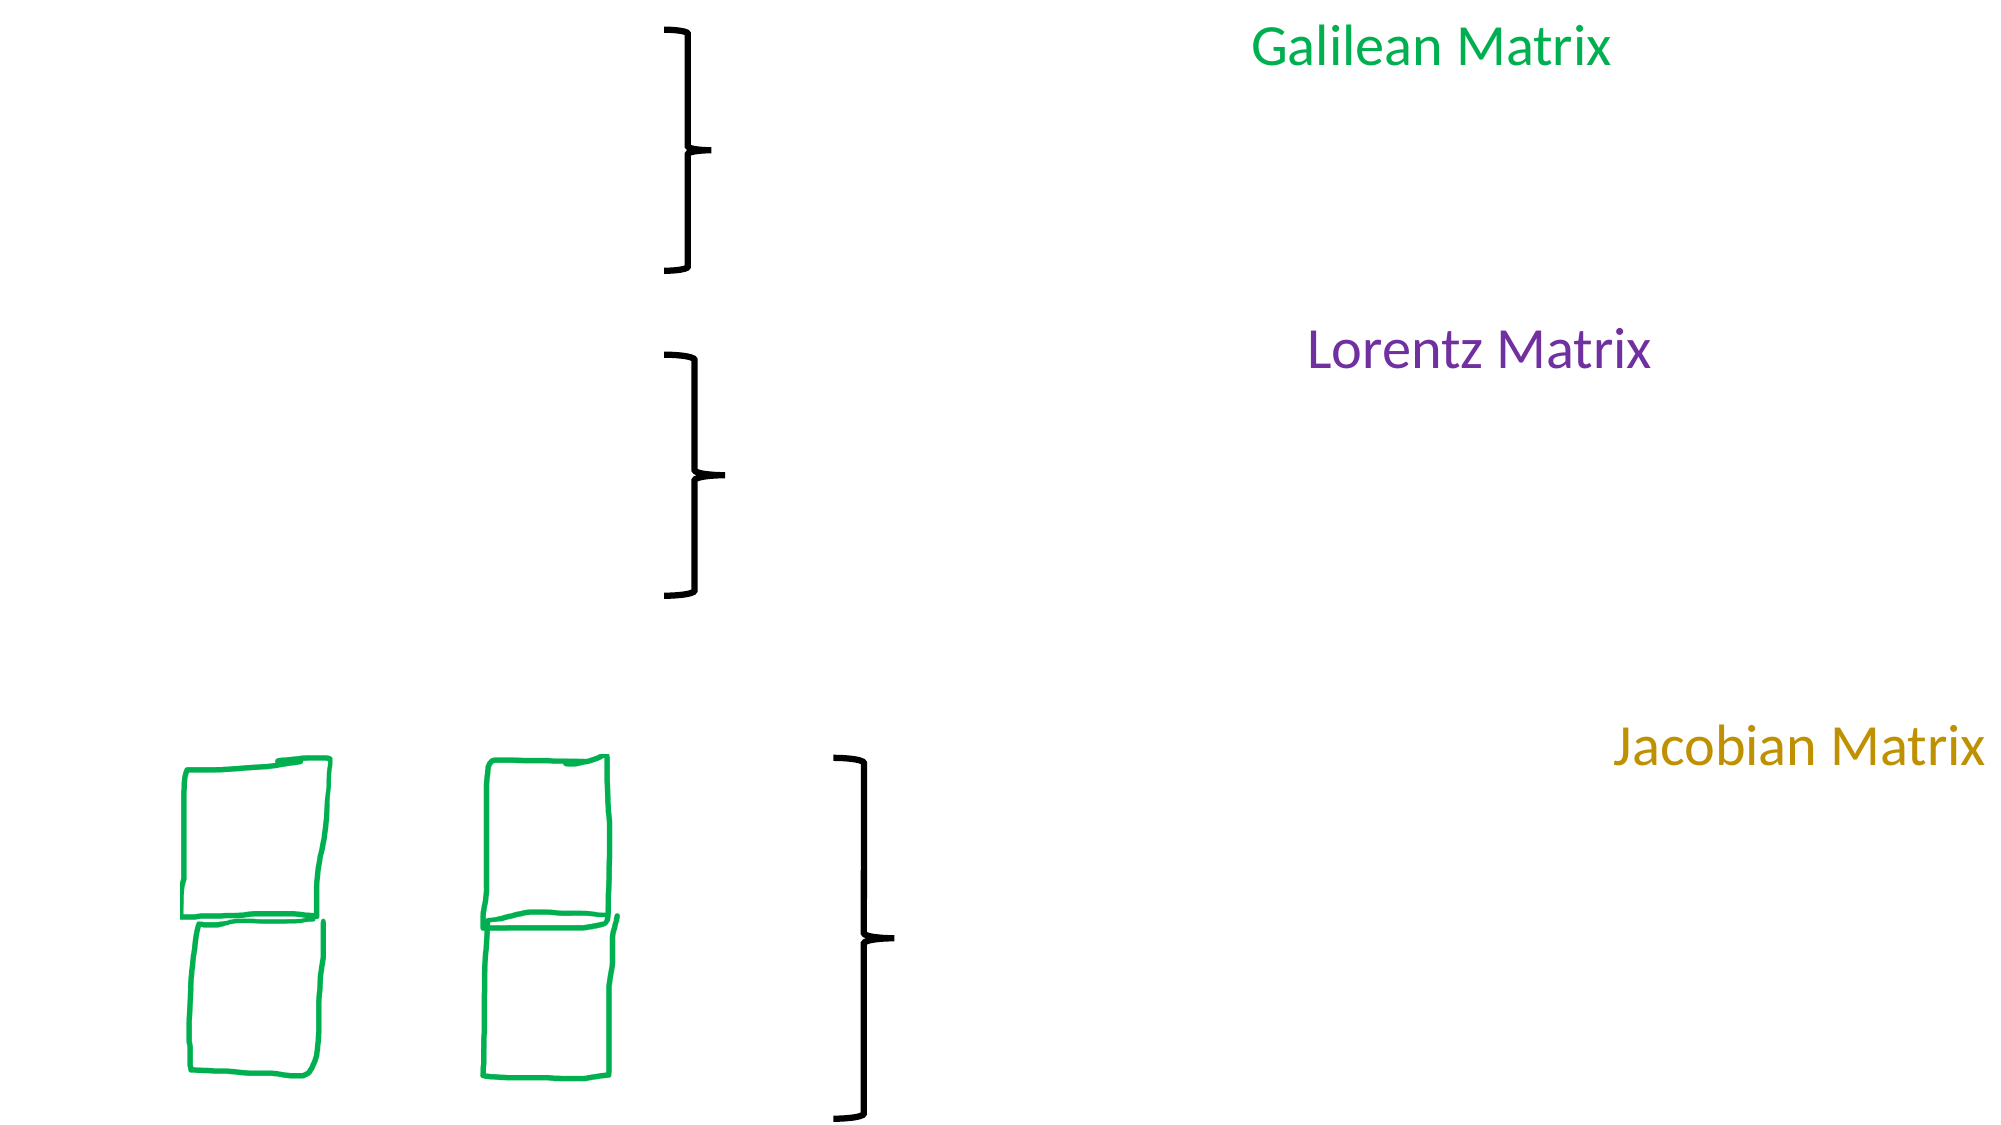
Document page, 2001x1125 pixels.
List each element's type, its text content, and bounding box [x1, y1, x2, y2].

text_box Galilean Matrix [1236, 0, 1627, 85]
text_box [664, 29, 712, 272]
text_box Lorentz Matrix [1292, 303, 1668, 388]
text_box [833, 757, 895, 1120]
text_box [664, 354, 726, 597]
picture [180, 754, 629, 1090]
text_box Jacobian Matrix [1598, 699, 2000, 785]
